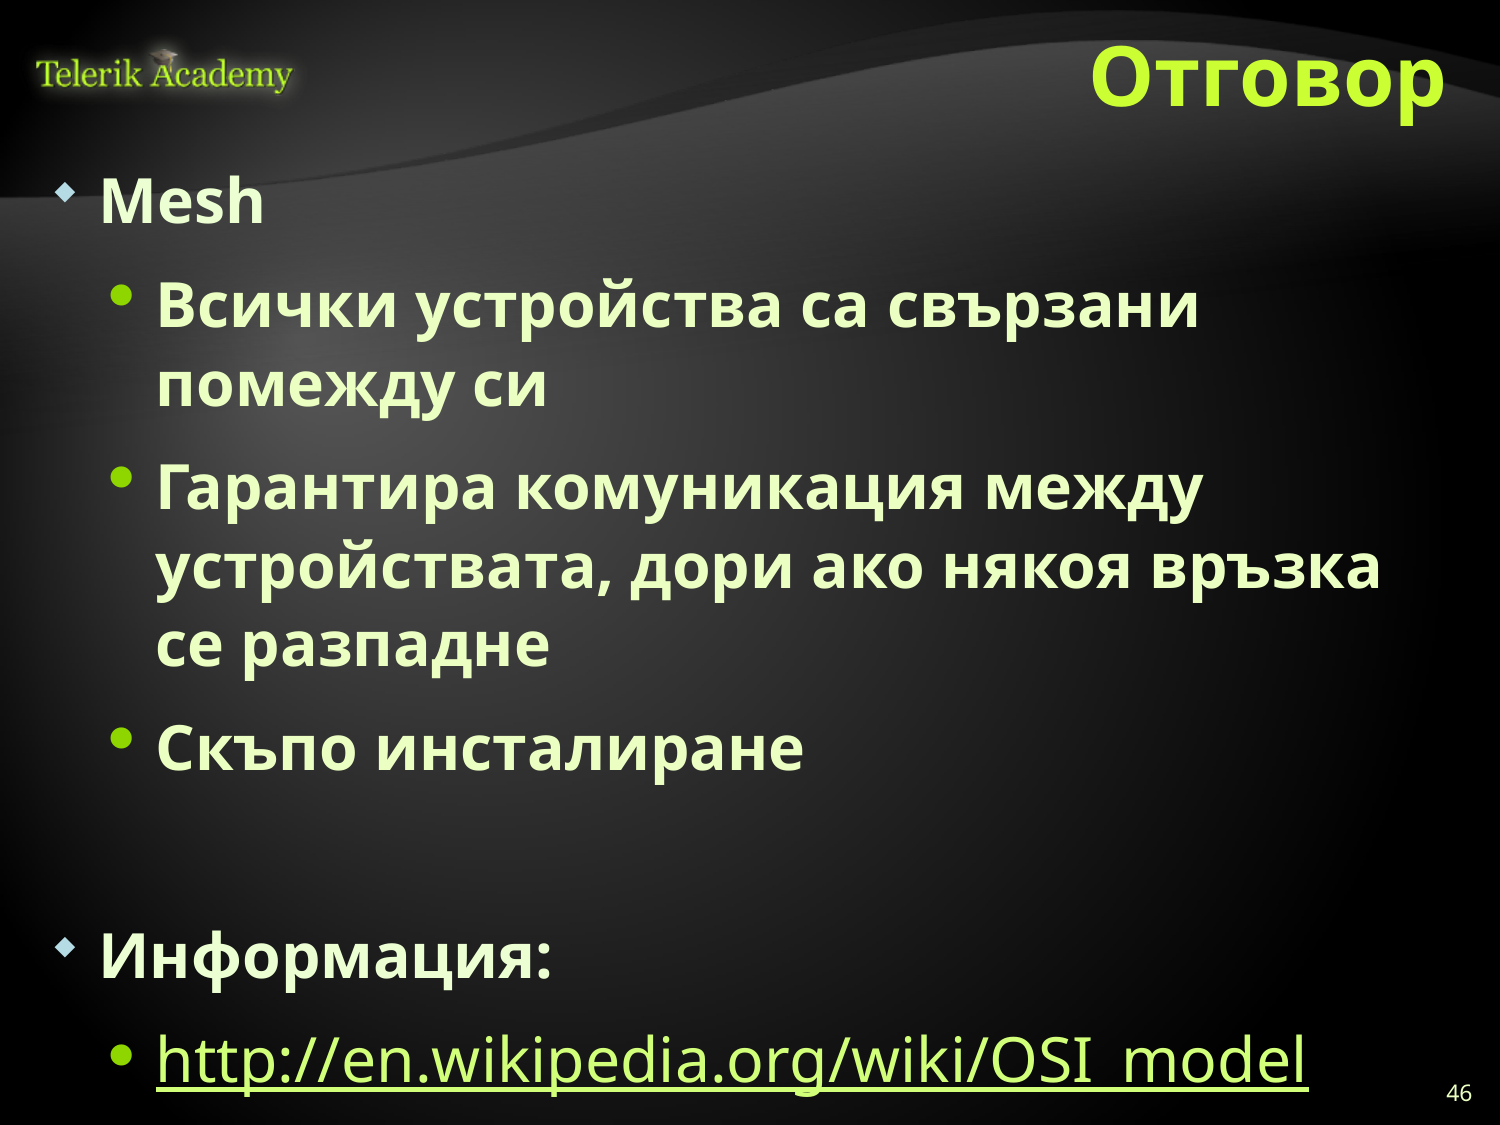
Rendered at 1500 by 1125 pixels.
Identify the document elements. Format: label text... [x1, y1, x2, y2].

picture [0, 0, 1500, 1125]
list Mesh Всички устройства са свързани помежду си Гарантира комуникация между устройствата, дори ако някоя връзка се разпадне Скъпo инсталиране Информация: http://en.wikipedia.org/wiki/OSI_model [37, 149, 1463, 1100]
title Отговор [300, 12, 1463, 149]
slide_number 46 [1412, 1074, 1488, 1113]
